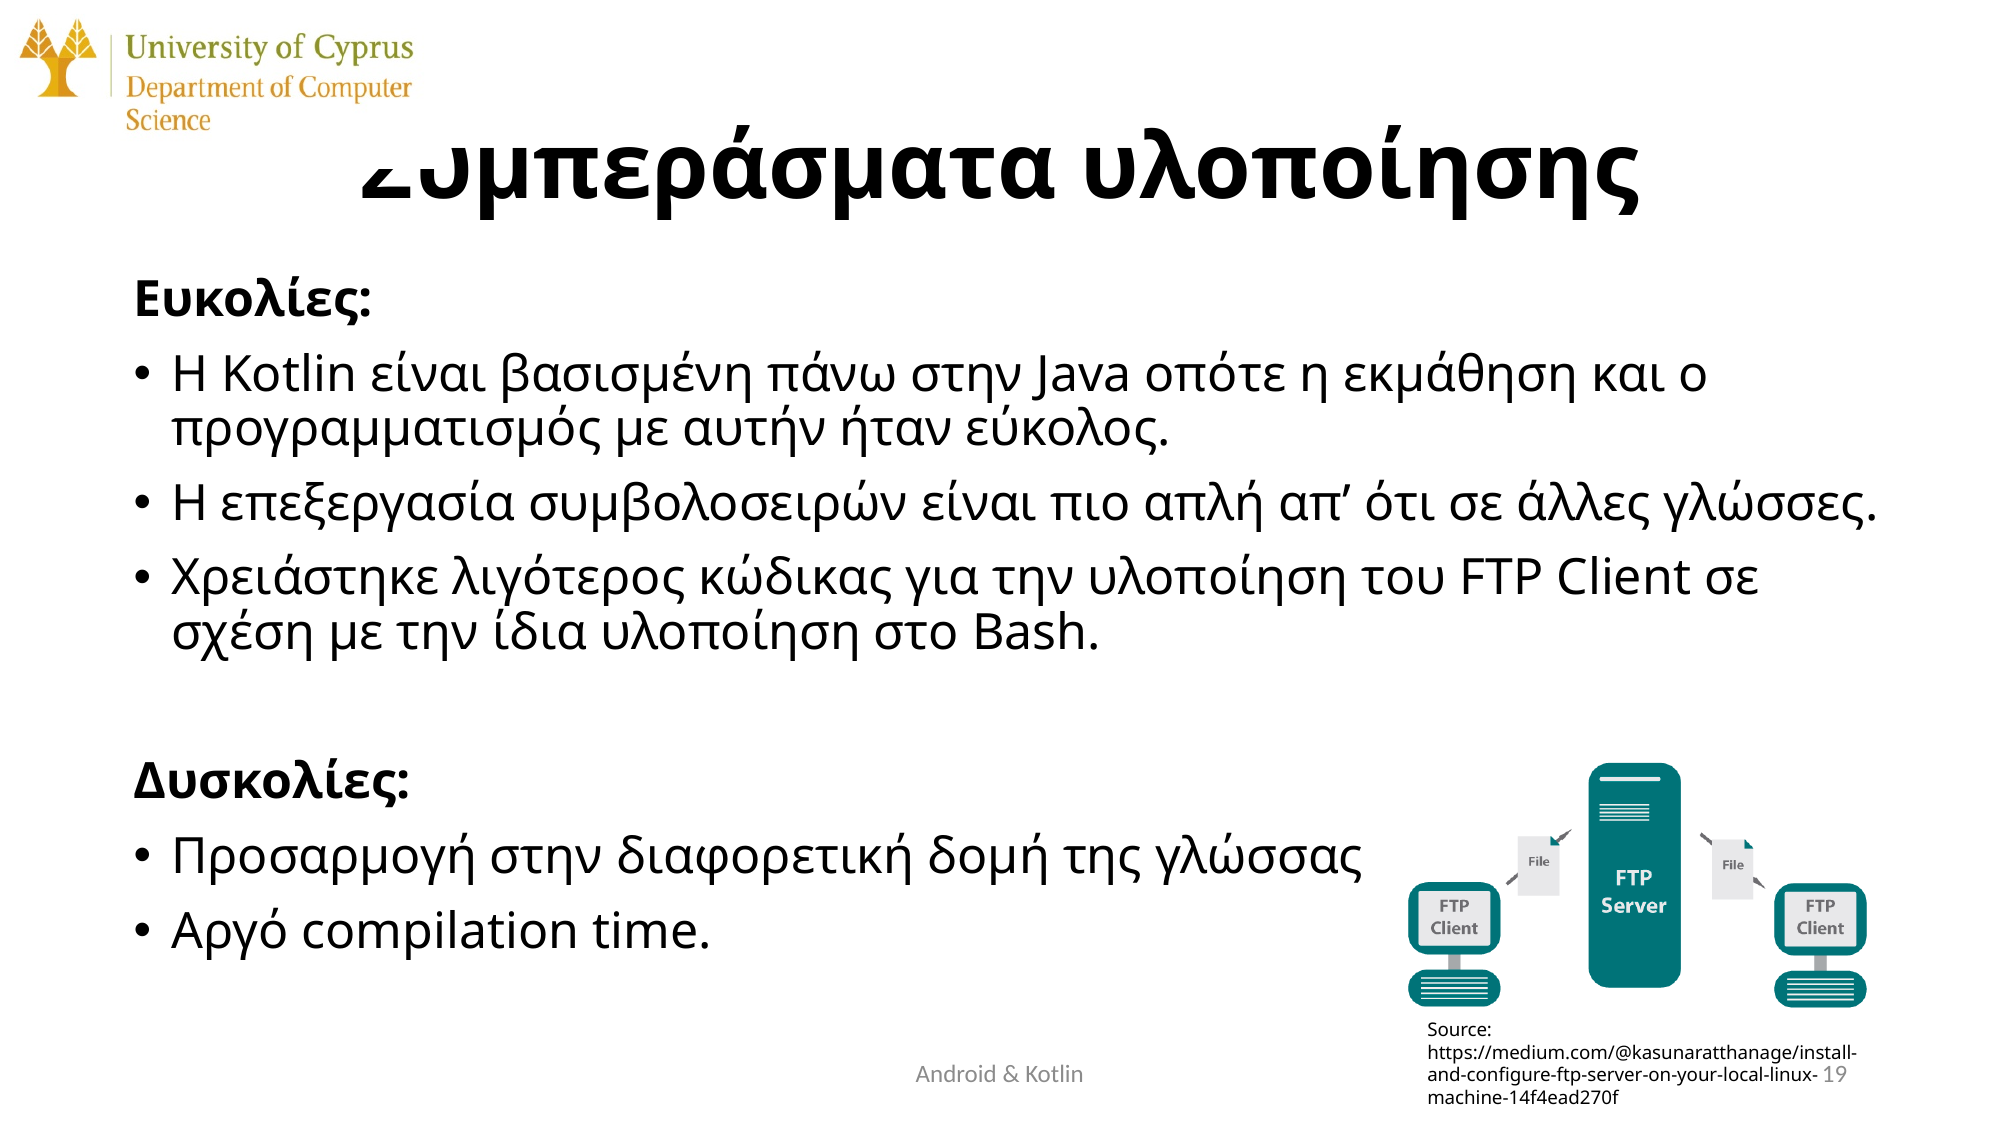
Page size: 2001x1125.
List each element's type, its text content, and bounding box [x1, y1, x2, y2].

picture [0, 0, 439, 169]
list Ευκολίες: Η Kotlin είναι βασισμένη πάνω στην Java οπότε η εκμάθηση και ο προγραμματισμός με αυτήν ήταν εύκολος. Η επεξεργασία συμβολοσειρών είναι πιο απλή απ’ ότι σε άλλες γλώσσες. Χρειάστηκε λιγότερος κώδικας για την υλοποίηση του FTP Client σε σχέση με την ίδια υλοποίηση στο Bash. Δυσκολίες: Προσαρμογή στην διαφορετική δομή της γλώσσας. Αργό compilation time. [118, 265, 1898, 1027]
footer Android & Kotlin [662, 1042, 1338, 1103]
title Συμπεράσματα υλοποίησης [137, 59, 1863, 265]
text_box Source: https://medium.com/@kasunaratthanage/install-and-configure-ftp-server-on-your-local-linux-machine-14f4ead270f [1412, 1027, 1882, 1116]
picture [1361, 745, 1914, 1027]
